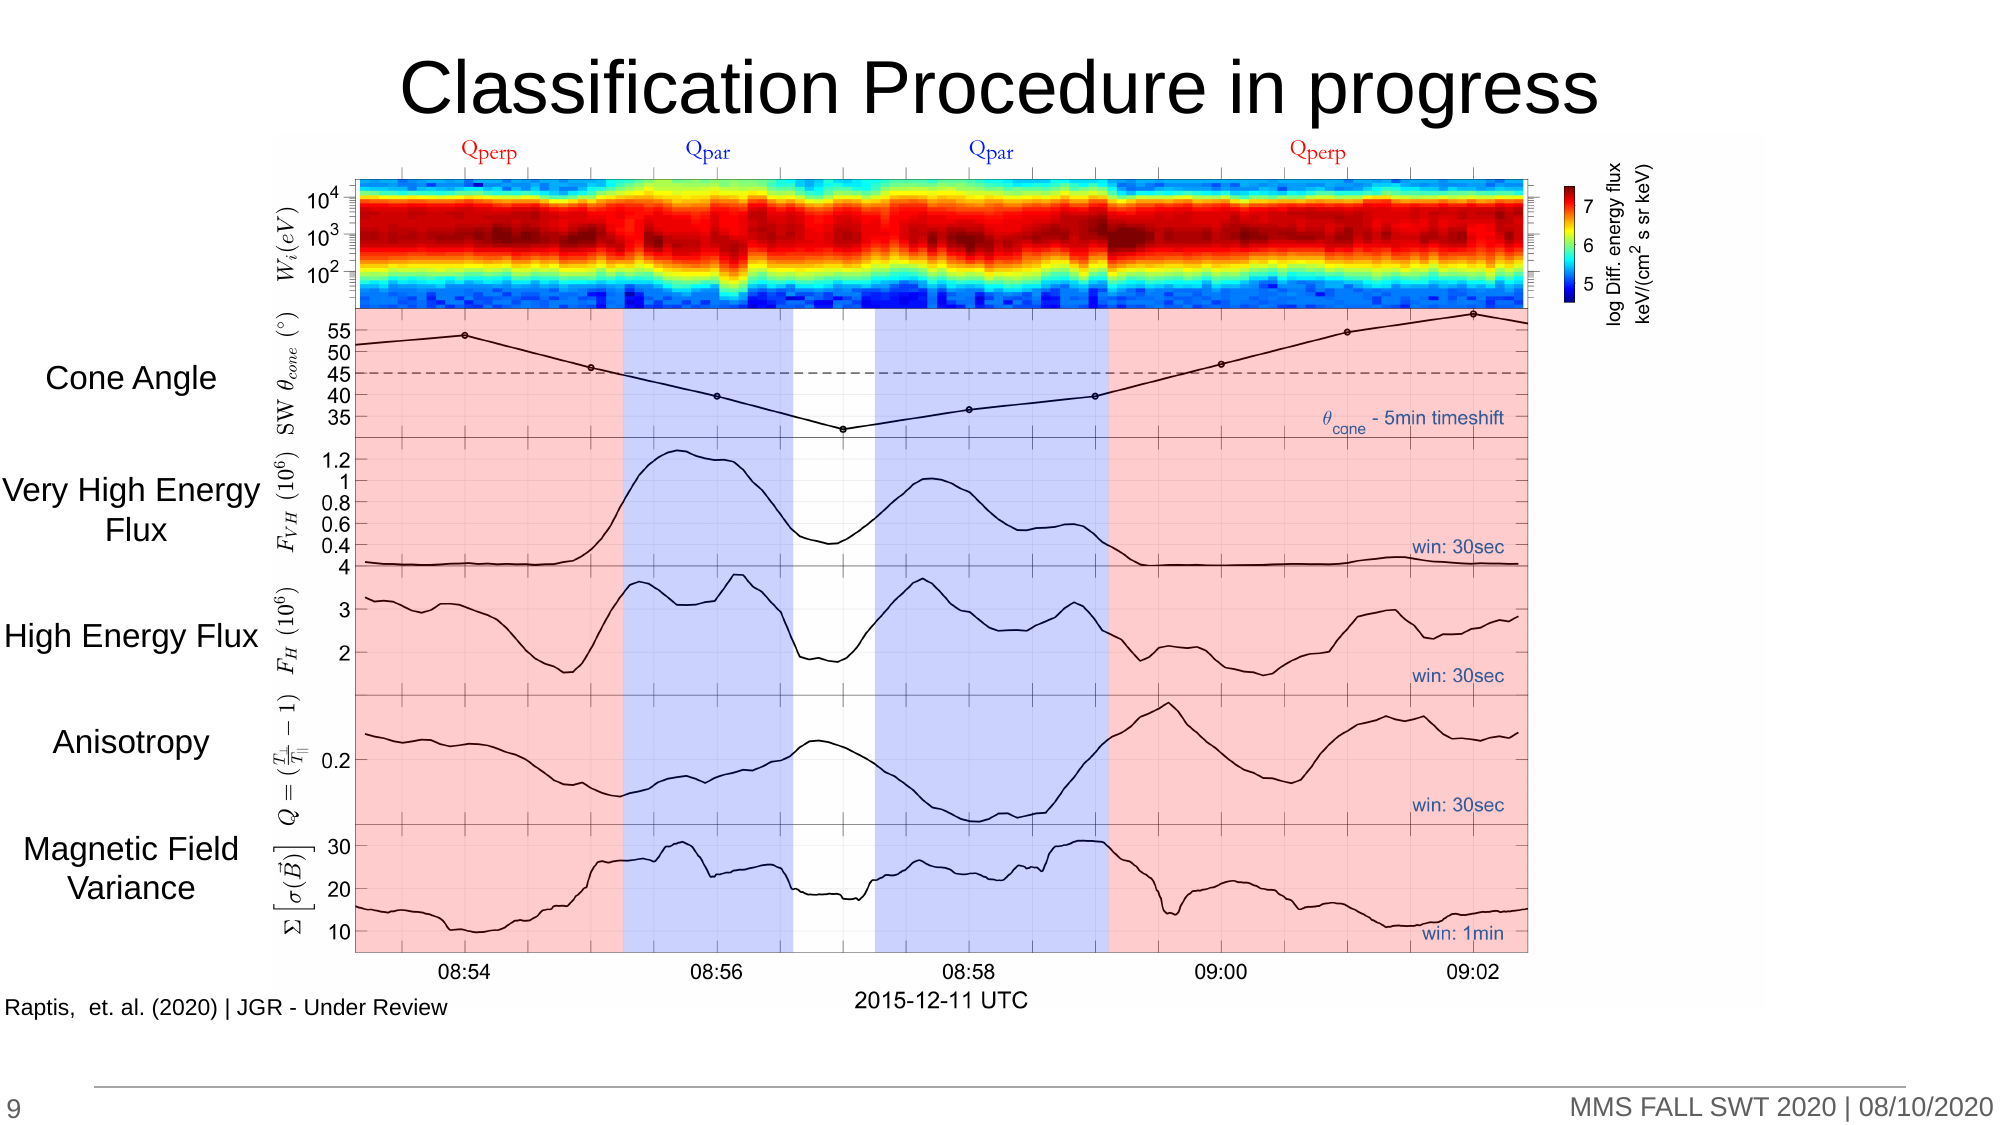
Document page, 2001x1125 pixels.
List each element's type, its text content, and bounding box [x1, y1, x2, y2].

text_box Raptis, et. al. (2020) | JGR - Under Review [0, 985, 644, 1028]
picture [273, 134, 1765, 1009]
text_box Very High Energy Flux [0, 460, 273, 555]
text_box High Energy Flux [0, 607, 273, 662]
title Classification Procedure in progress [94, 33, 1906, 135]
text_box Anisotropy [0, 712, 273, 768]
text_box Magnetic Field Variance [0, 819, 273, 914]
text_box Cone Angle [0, 348, 273, 404]
